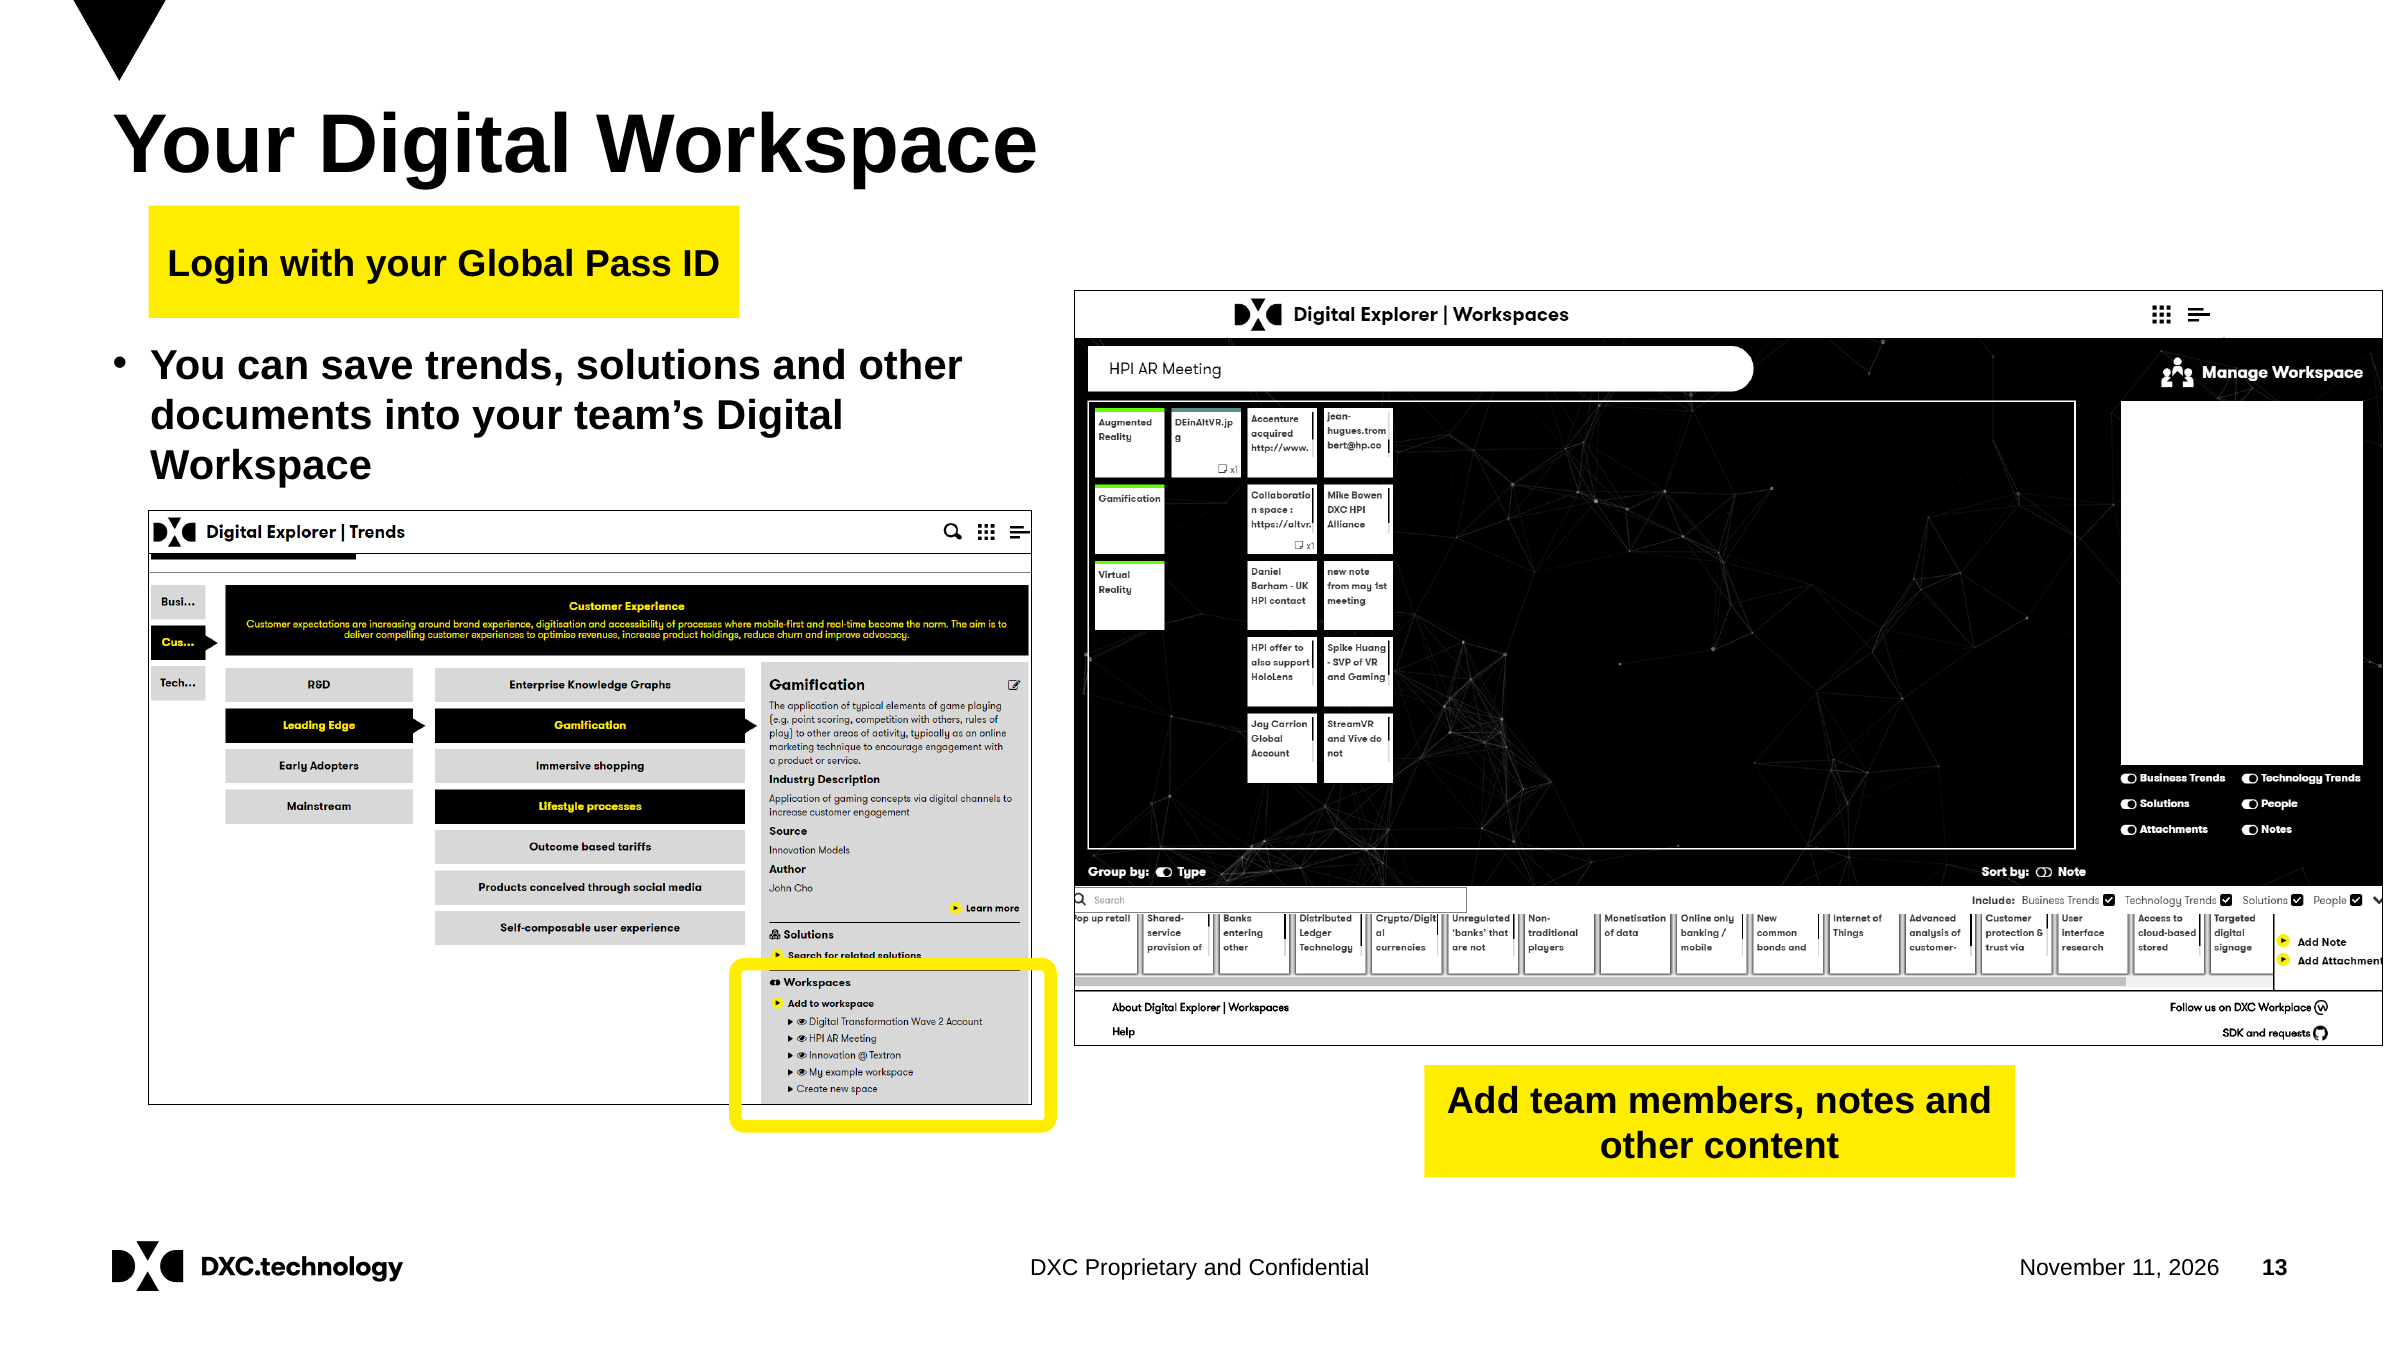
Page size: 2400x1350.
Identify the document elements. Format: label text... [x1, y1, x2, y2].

title Your Digital Workspace [112, 104, 2288, 338]
list You can save trends, solutions and other documents into your team’s Digital Workspace [112, 337, 1071, 1178]
text_box Login with your Global Pass ID [148, 205, 740, 318]
picture [1074, 290, 2383, 1046]
text_box Add team members, notes and other content [1424, 1065, 2015, 1178]
picture [148, 510, 1032, 1105]
text_box [735, 964, 1051, 1127]
